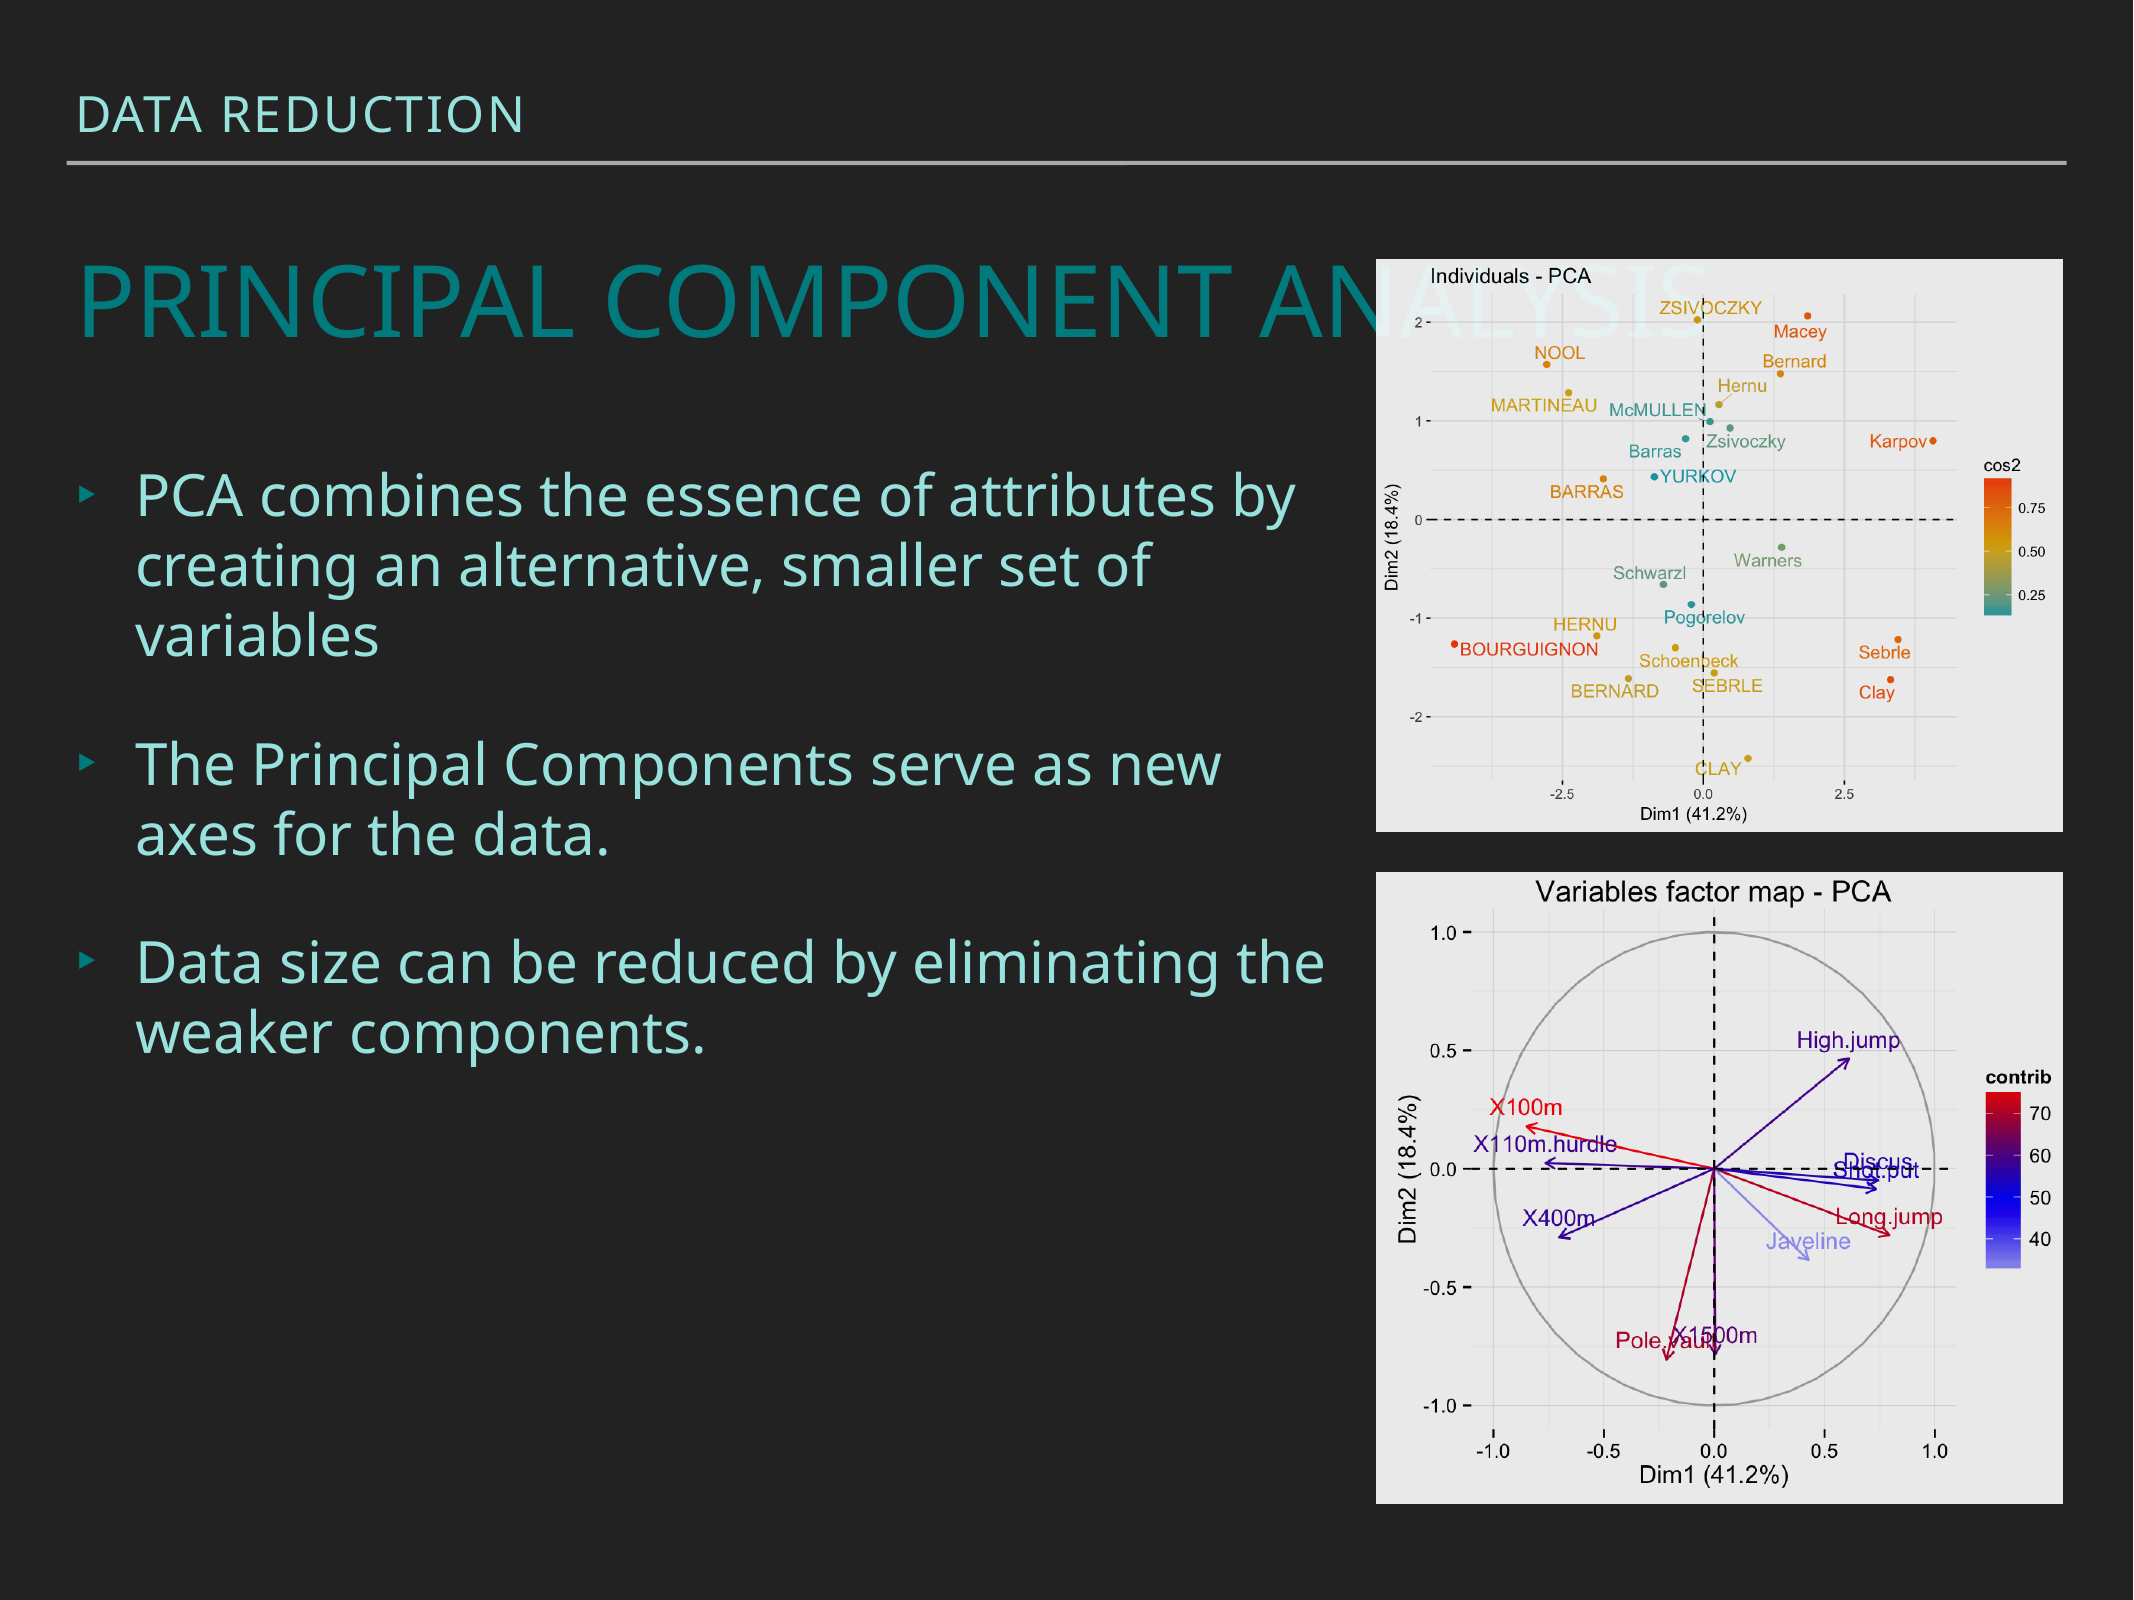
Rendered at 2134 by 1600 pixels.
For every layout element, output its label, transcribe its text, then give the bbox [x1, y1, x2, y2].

list Data reduction [66, 74, 1901, 151]
picture [1376, 872, 2063, 1504]
list PCA combines the essence of attributes by creating an alternative, smaller set of variables The Principal Components serve as new axes for the data. Data size can be reduced by eliminating the weaker components. [66, 449, 1340, 1453]
picture [1376, 259, 2063, 832]
title Principal component analysis [66, 251, 2068, 372]
